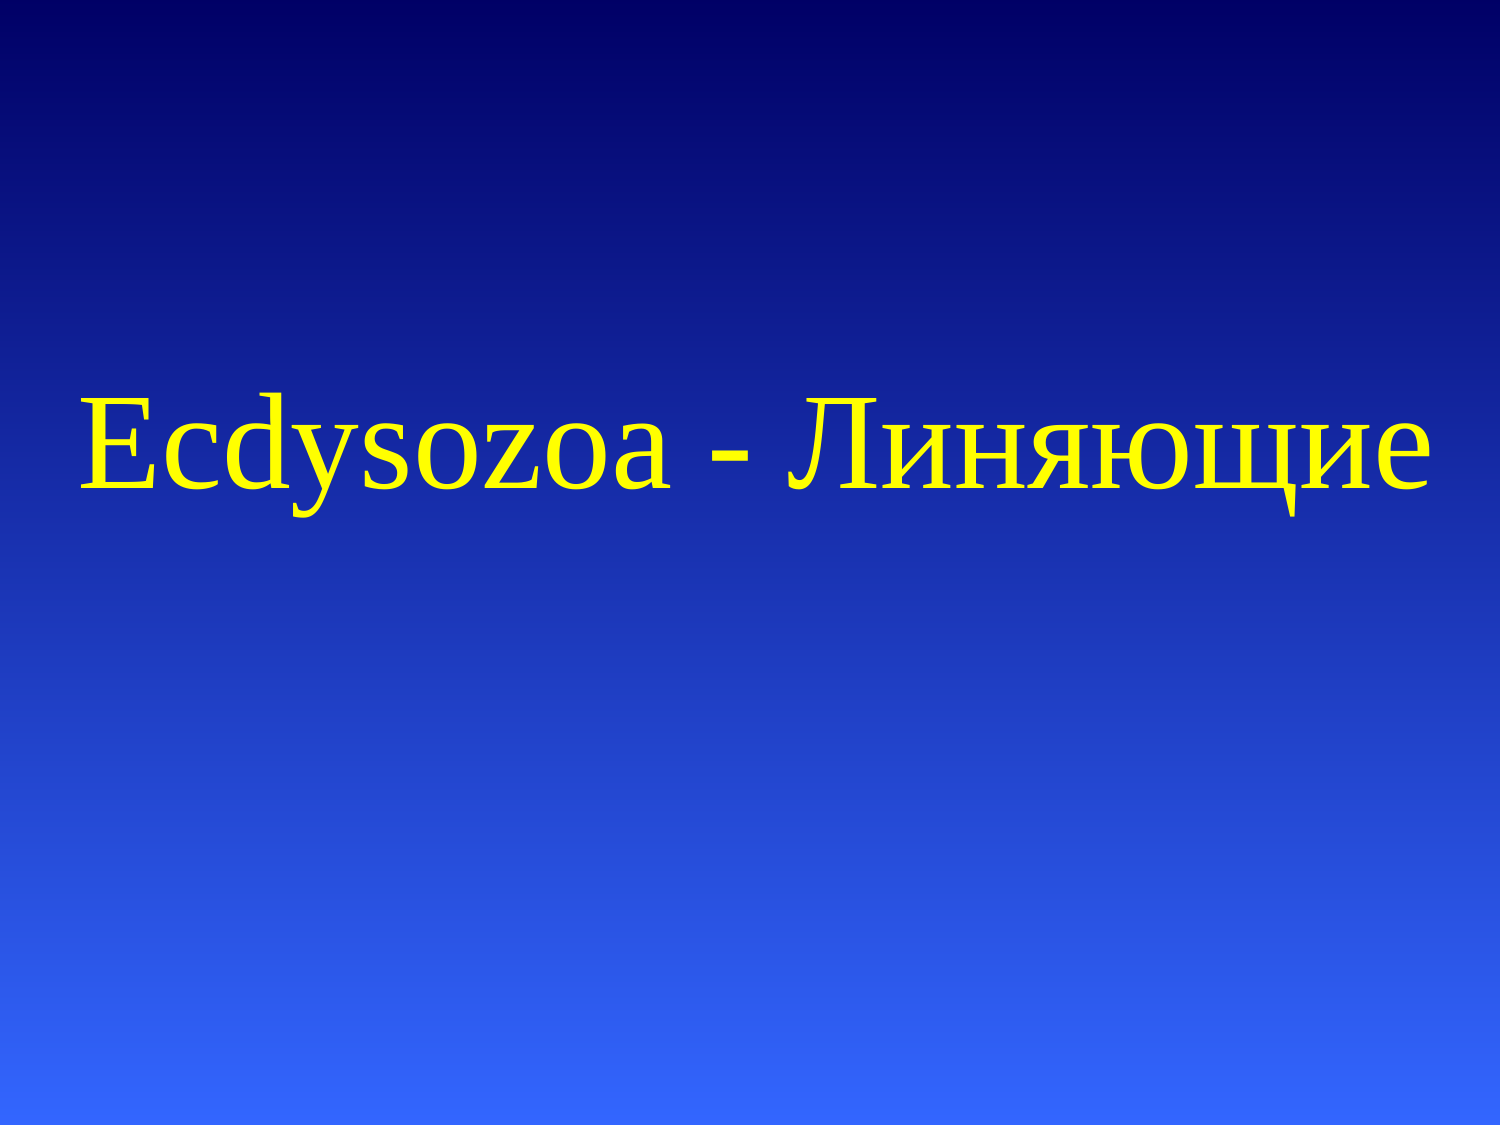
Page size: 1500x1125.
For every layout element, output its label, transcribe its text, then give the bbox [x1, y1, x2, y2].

title Ecdysozoa - Линяющие [21, 339, 1491, 528]
